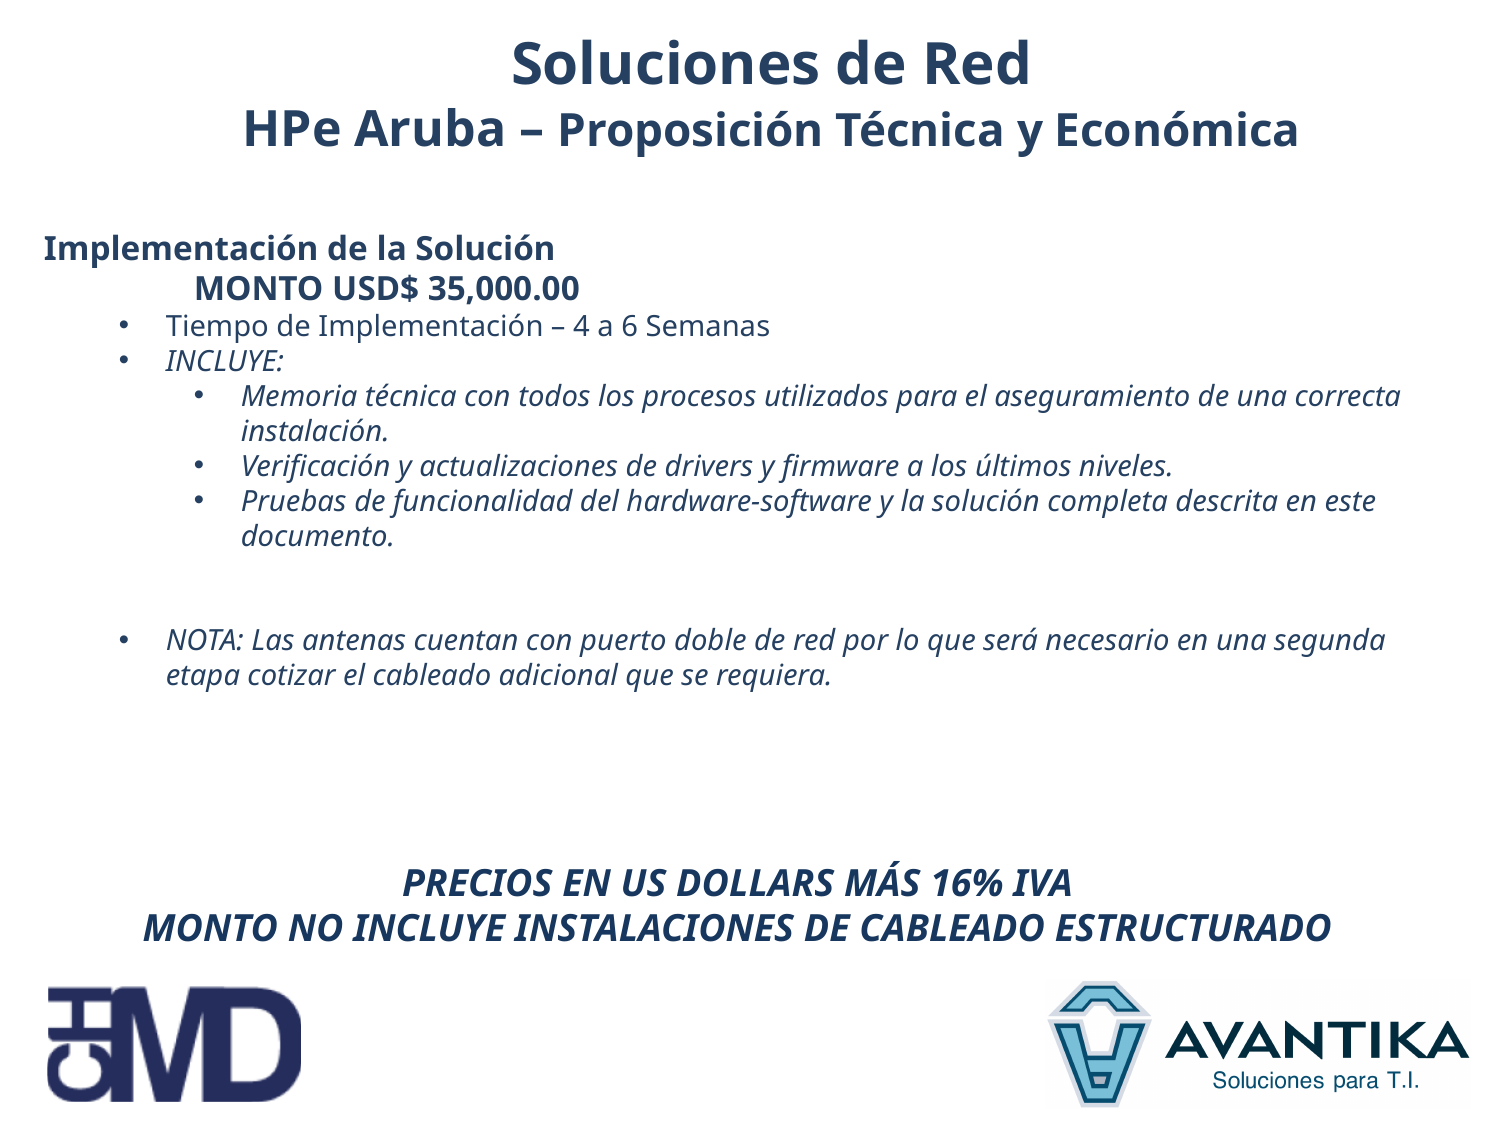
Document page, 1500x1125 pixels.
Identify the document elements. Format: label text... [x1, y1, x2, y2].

picture [47, 985, 302, 1103]
text_box PRECIOS EN US DOLLARS MÁS 16% IVA MONTO NO INCLUYE INSTALACIONES DE CABLEADO ESTRUCTURADO [29, 851, 1447, 956]
text_box Implementación de la Solución MONTO USD$ 35,000.00 Tiempo de Implementación – 4 a 6 Semanas INCLUYE: Memoria técnica con todos los procesos utilizados para el aseguramiento de una correcta instalación. Verificación y actualizaciones de drivers y firmware a los últimos niveles. Pruebas de funcionalidad del hardware-software y la solución completa descrita en este documento. NOTA: Las antenas cuentan con puerto doble de red por lo que será necesario en una segunda etapa cotizar el cableado adicional que se requiera. [29, 219, 1447, 734]
picture [1045, 979, 1472, 1109]
list Soluciones de Red HPe Aruba – Proposición Técnica y Económica [96, 18, 1447, 174]
